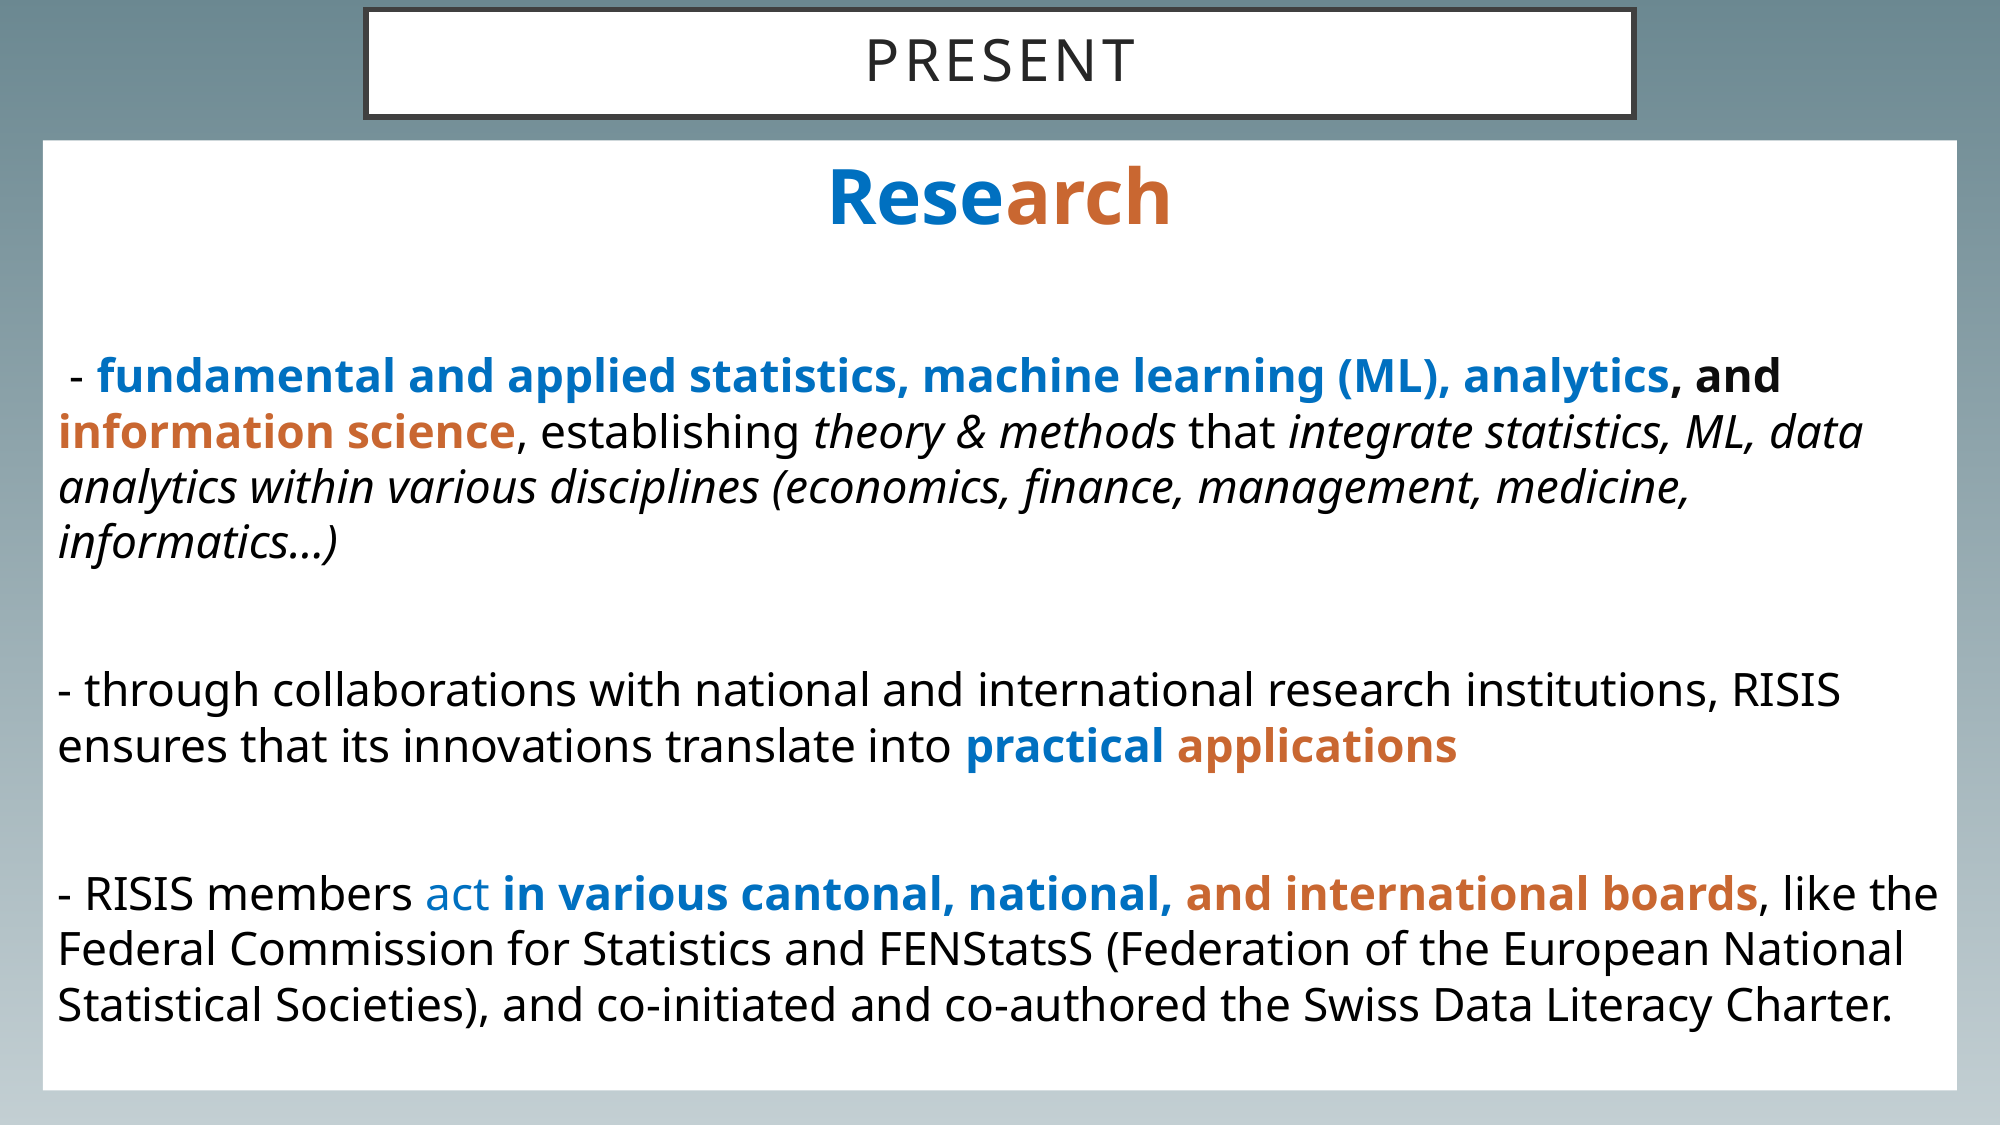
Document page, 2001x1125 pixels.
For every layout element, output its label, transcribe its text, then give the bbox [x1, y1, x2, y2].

list Research - fundamental and applied statistics, machine learning (ML), analytics, and information science, establishing theory & methods that integrate statistics, ML, data analytics within various disciplines (economics, finance, management, medicine, informatics…) - through collaborations with national and international research institutions, RISIS ensures that its innovations translate into practical applications - RISIS members act in various cantonal, national, and international boards, like the Federal Commission for Statistics and FENStatsS (Federation of the European National Statistical Societies), and co-initiated and co-authored the Swiss Data Literacy Charter. [42, 139, 1958, 1091]
text_box Present [366, 9, 1634, 118]
